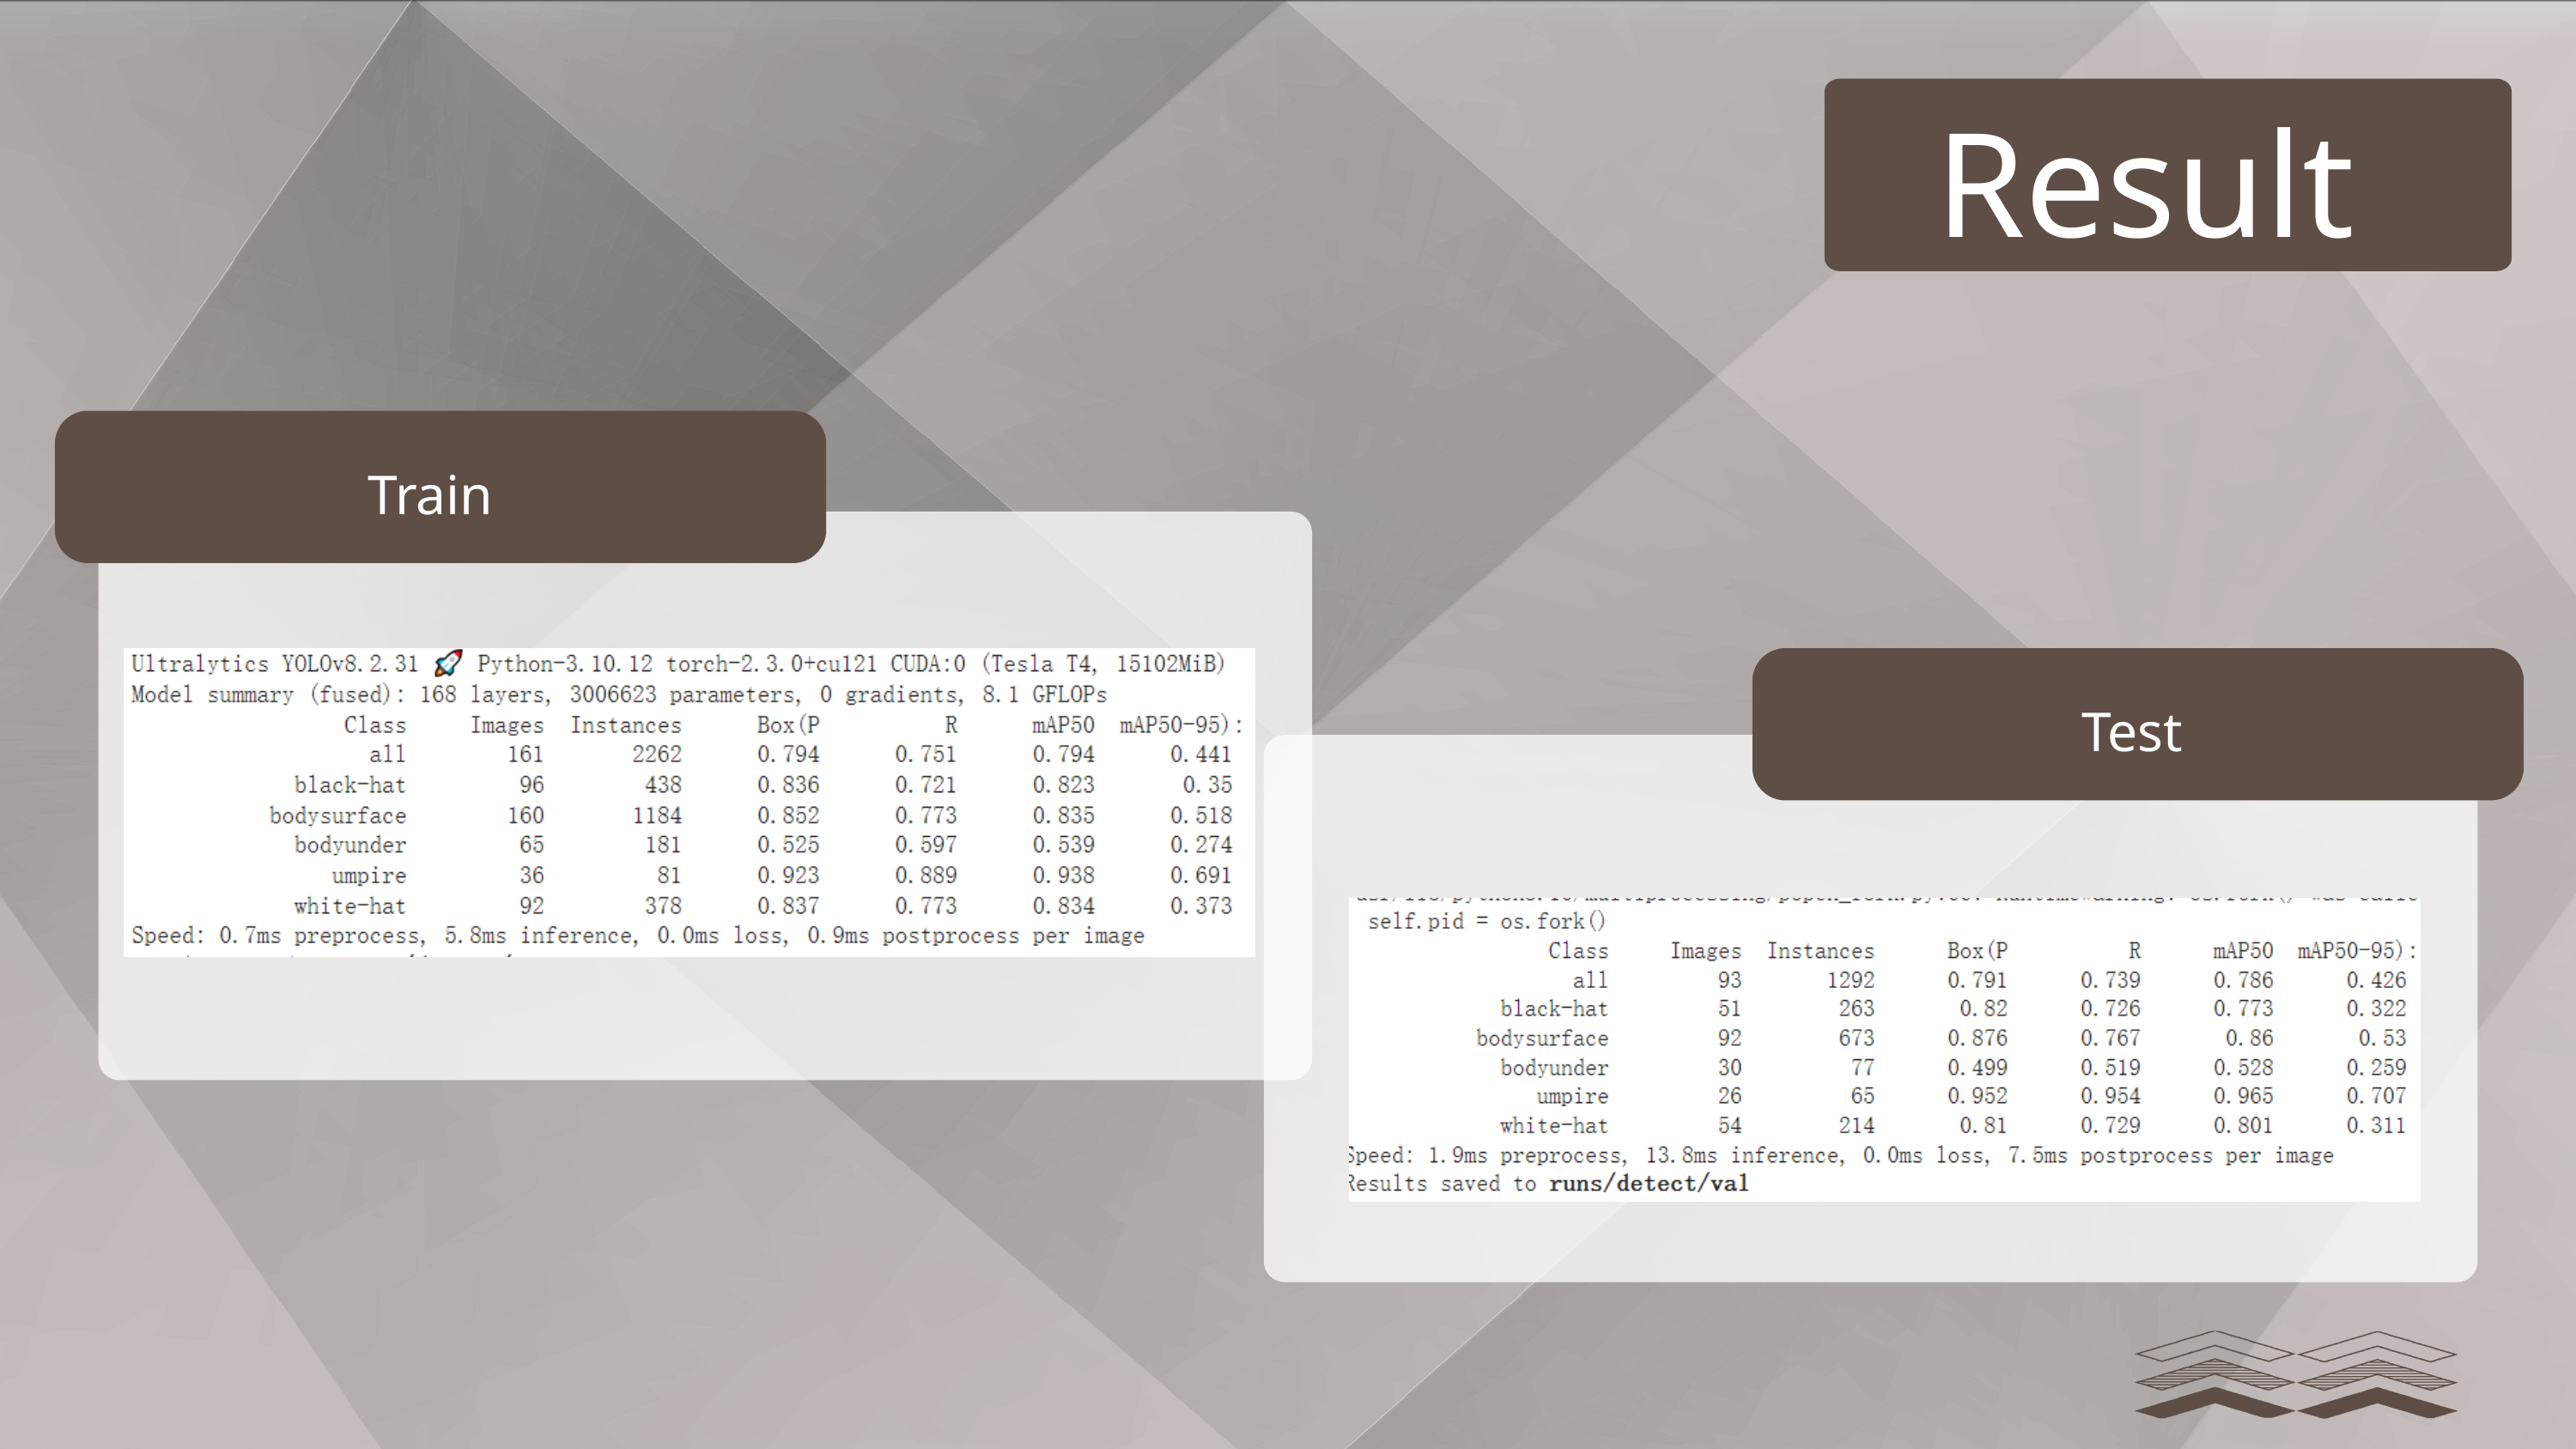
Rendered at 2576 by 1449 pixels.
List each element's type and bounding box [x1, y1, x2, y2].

picture [1349, 898, 2421, 1202]
text_box [1752, 647, 2524, 801]
text_box [2134, 1330, 2296, 1419]
text_box [54, 410, 827, 564]
text_box [98, 511, 1313, 1081]
text_box [1263, 734, 2478, 1282]
text_box [2296, 1331, 2458, 1419]
text_box [1824, 78, 2512, 272]
picture [124, 647, 1255, 957]
text_box [0, 0, 2576, 1449]
